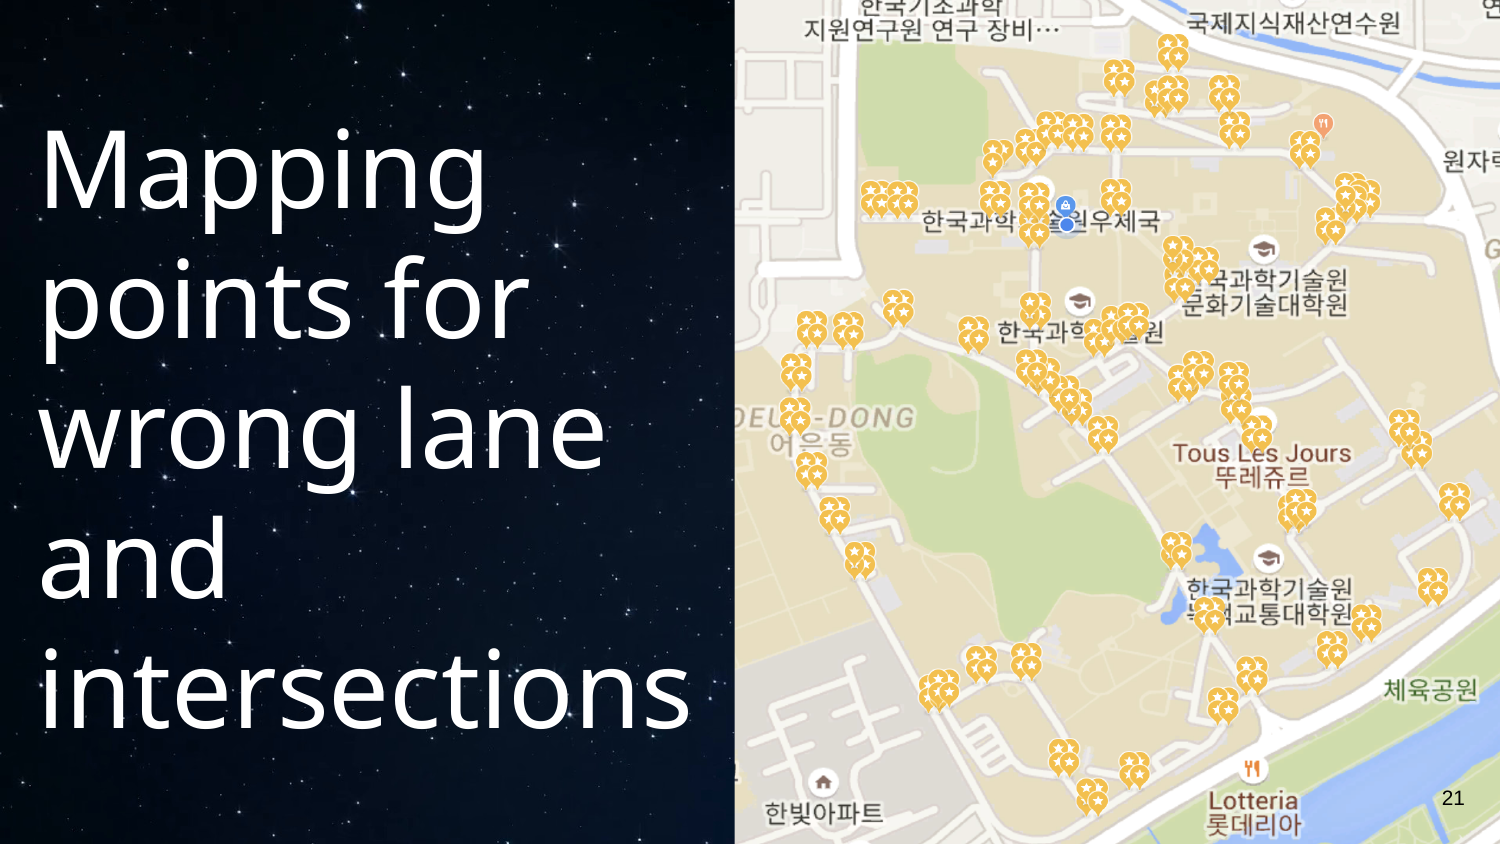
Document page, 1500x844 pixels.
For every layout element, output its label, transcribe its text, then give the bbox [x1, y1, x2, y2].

title Mapping points for wrong lane and intersections [22, 107, 729, 765]
picture [0, 0, 1500, 844]
